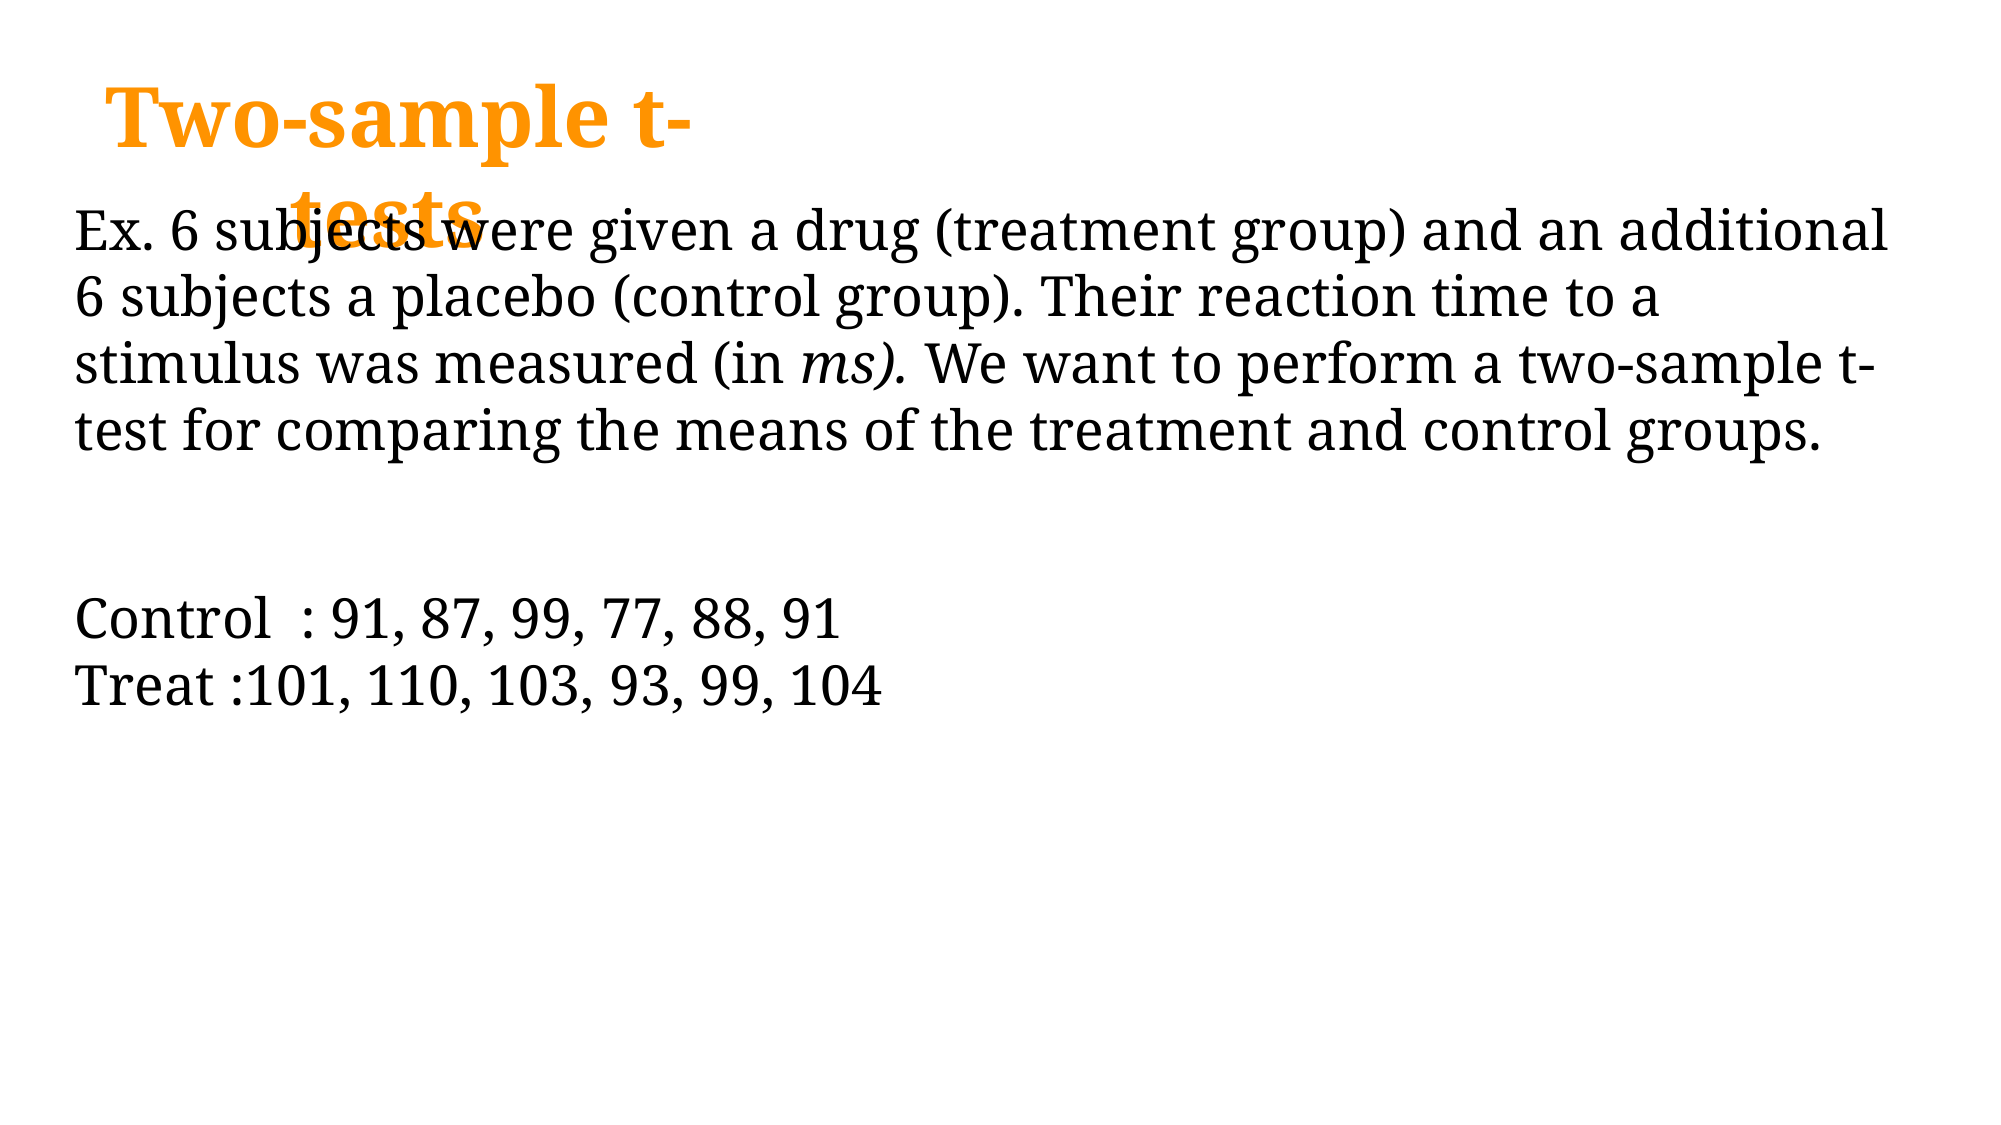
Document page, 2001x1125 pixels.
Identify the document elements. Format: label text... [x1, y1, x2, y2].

text_box Two-sample t-tests [26, 54, 768, 275]
text_box Ex. 6 subjects were given a drug (treatment group) and an additional 6 subjects a placebo (control group). Their reaction time to a stimulus was measured (in ms). We want to perform a two-sample t-test for comparing the means of the treatment and control groups. [54, 184, 1914, 472]
text_box Control : 91, 87, 99, 77, 88, 91 Treat :101, 110, 103, 93, 99, 104 [54, 573, 1693, 727]
